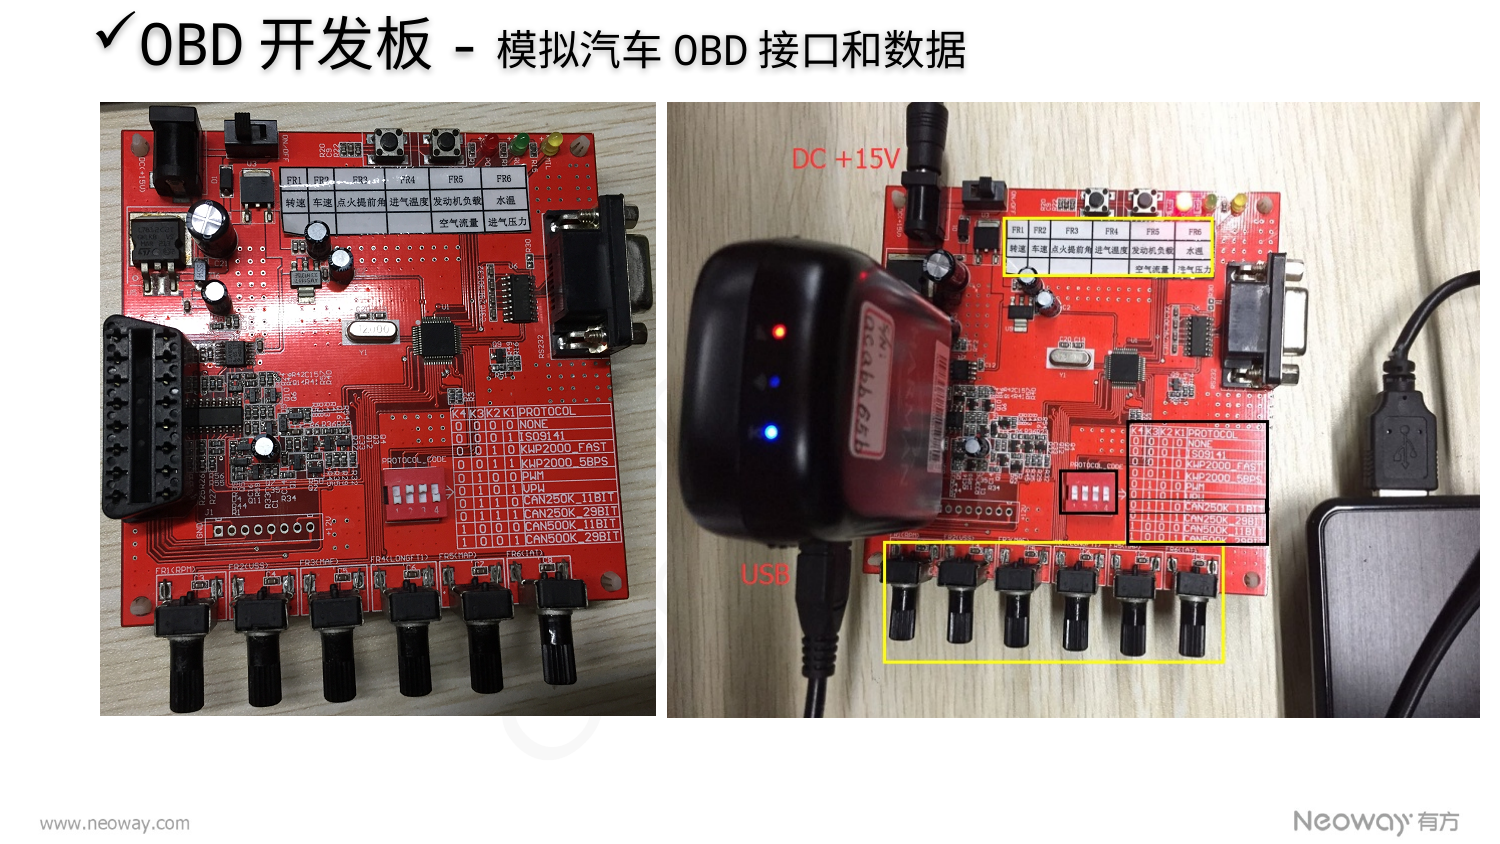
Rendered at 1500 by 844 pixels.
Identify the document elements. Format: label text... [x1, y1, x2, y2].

picture [0, 0, 1500, 844]
text_box OBD开发板-模拟汽车OBD接口和数据 [76, 0, 1235, 85]
